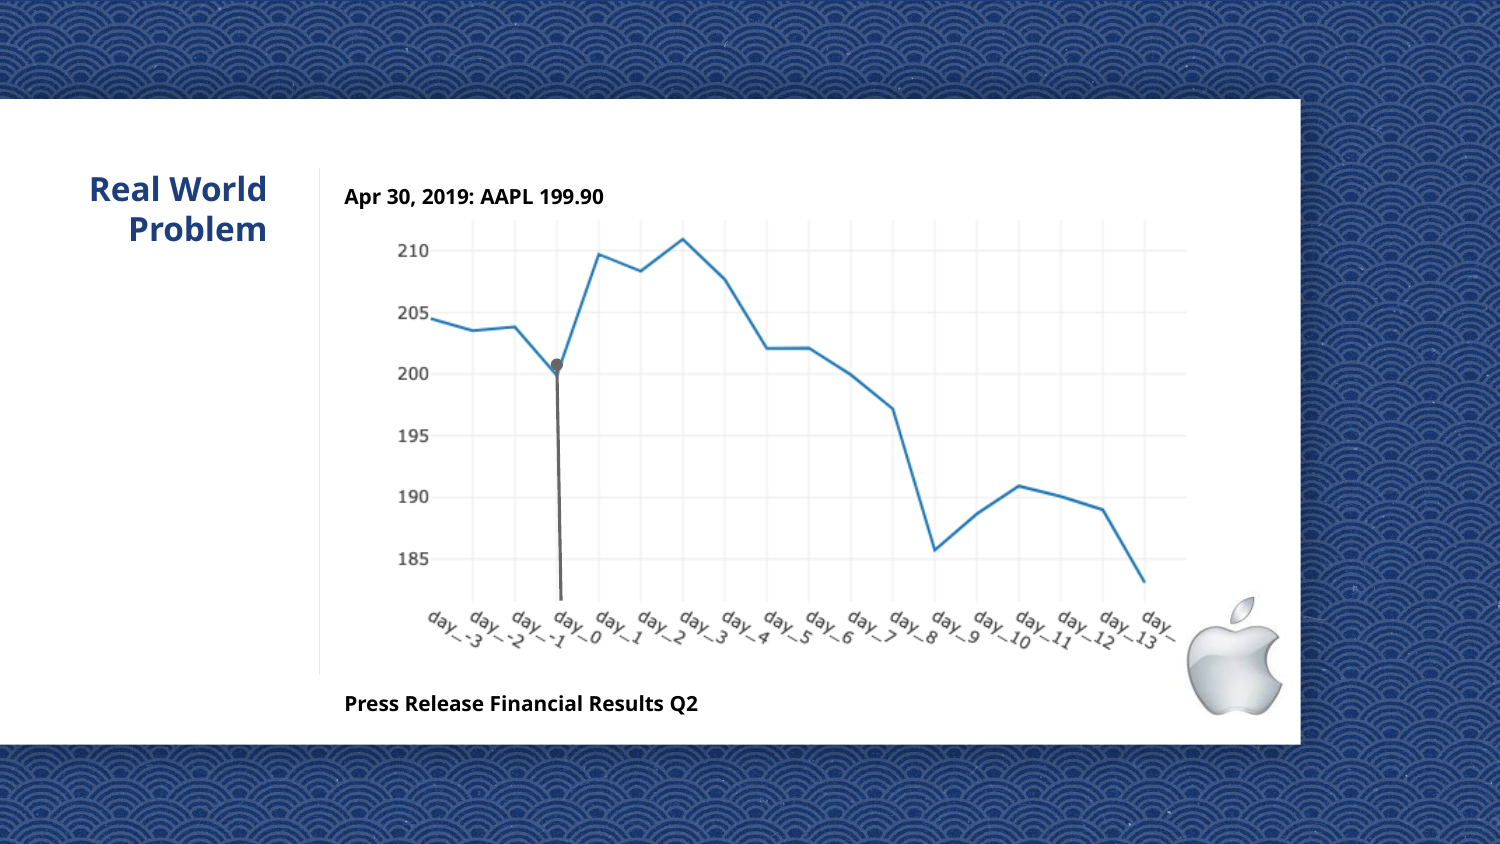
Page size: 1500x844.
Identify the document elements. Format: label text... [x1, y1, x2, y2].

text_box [556, 364, 562, 601]
picture [319, 154, 1300, 724]
picture [0, 1, 1500, 844]
title Real World Problem [47, 168, 268, 676]
